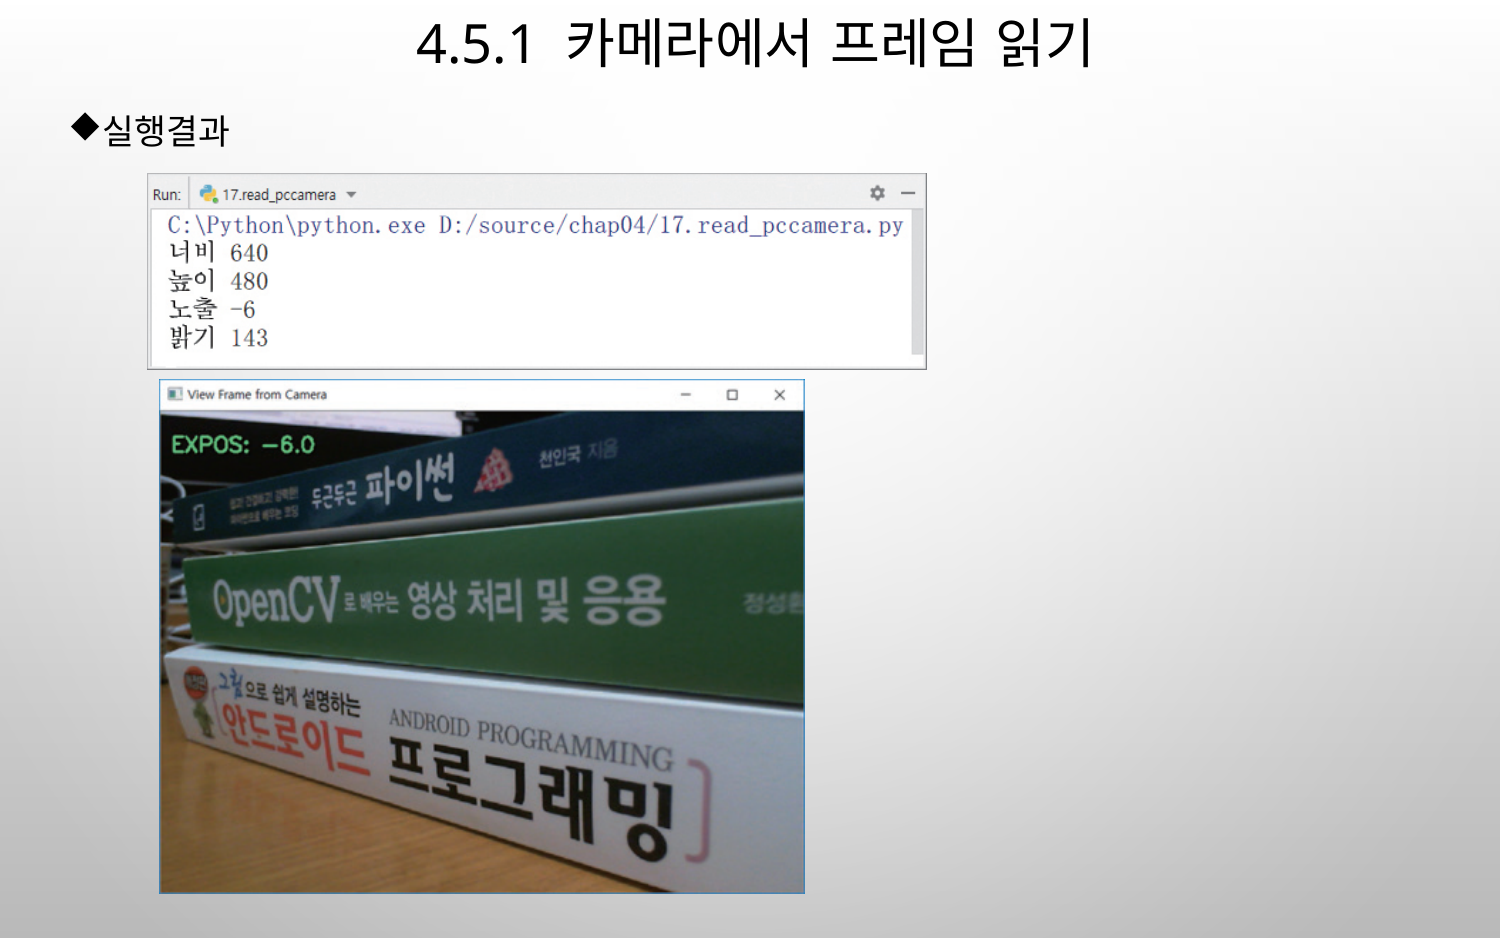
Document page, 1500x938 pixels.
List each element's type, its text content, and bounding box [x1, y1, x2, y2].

title 4.5.1 카메라에서 프레임 읽기 [53, 3, 1459, 89]
picture [0, 0, 1500, 938]
list 실행결과 [53, 94, 1459, 918]
